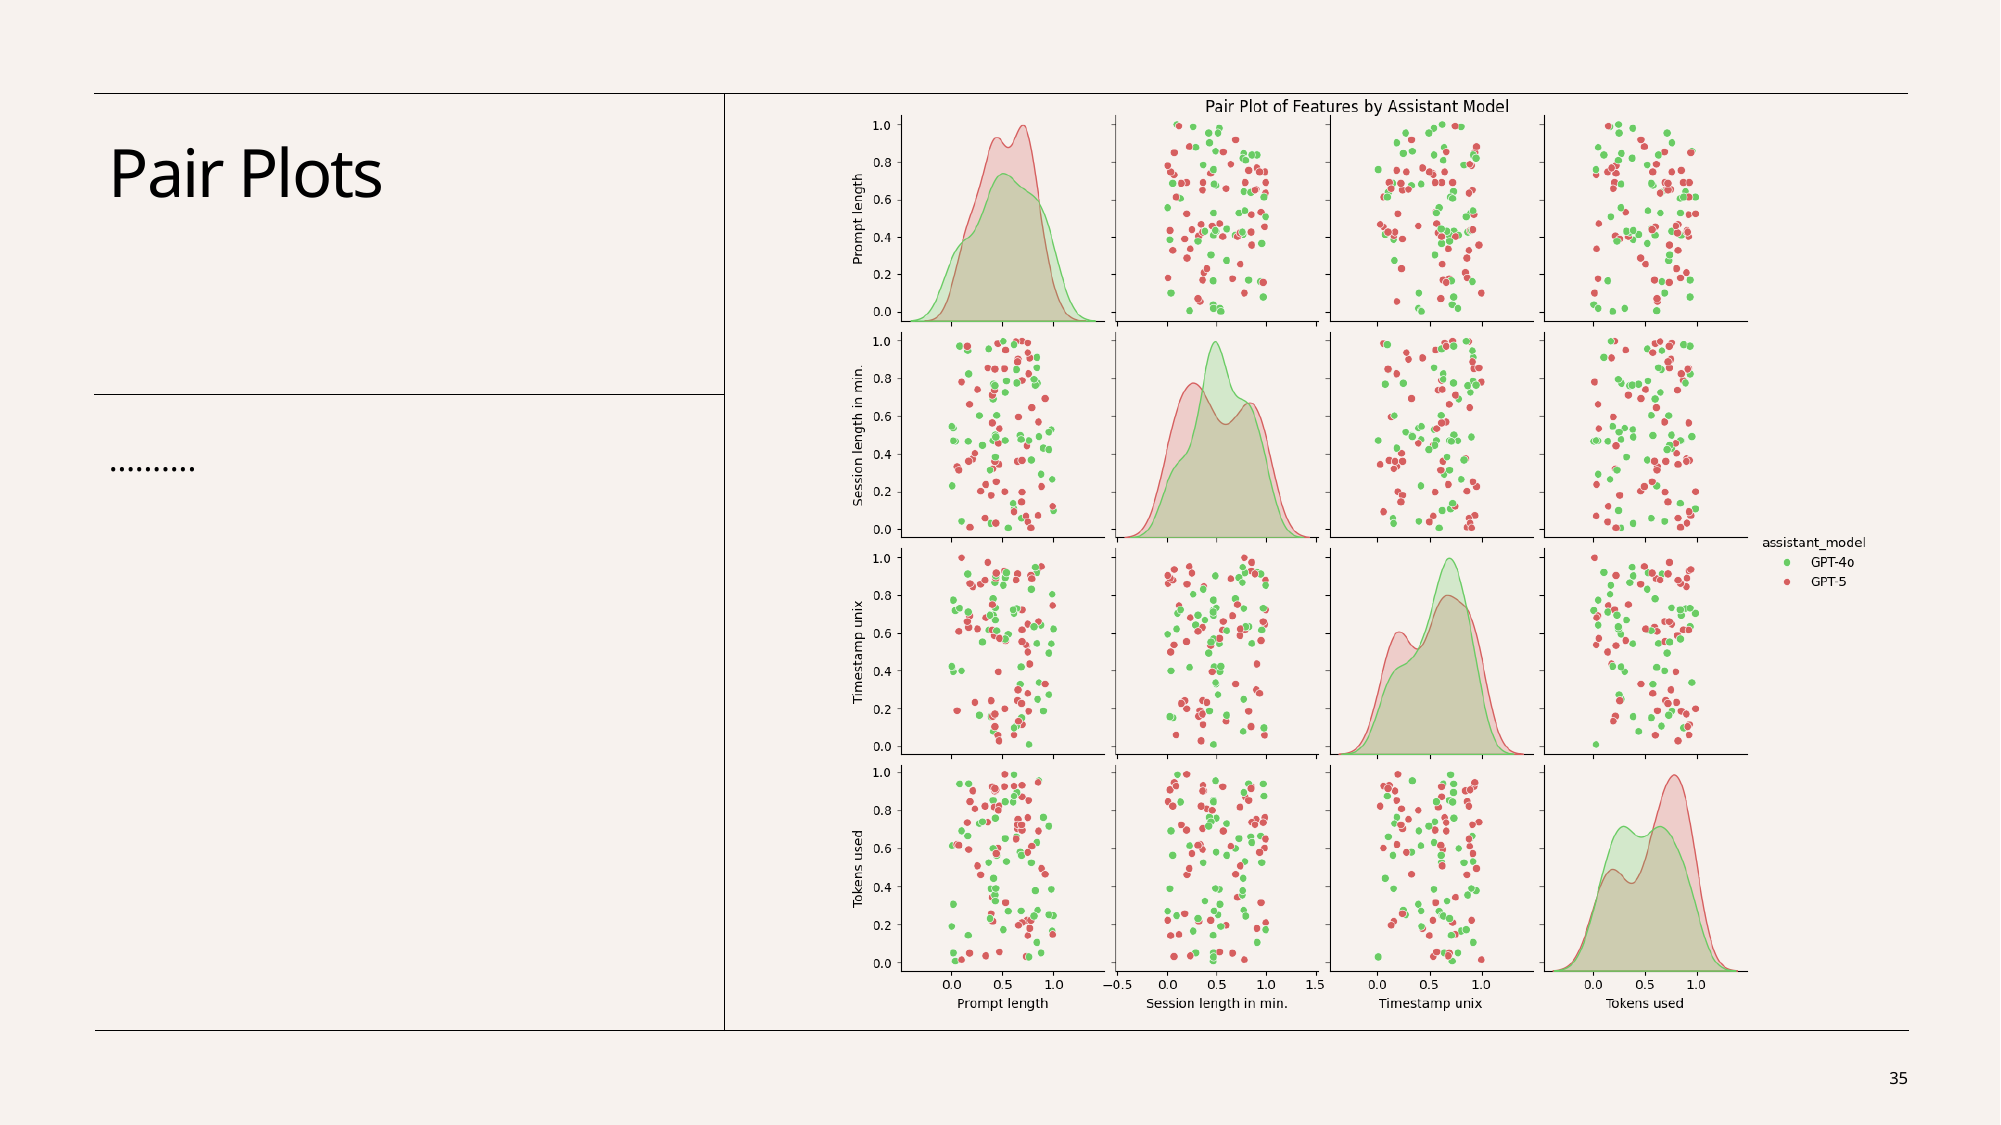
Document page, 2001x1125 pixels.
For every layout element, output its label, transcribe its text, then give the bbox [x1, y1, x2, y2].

slide_number 35 [1808, 1049, 1924, 1110]
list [836, 99, 1877, 1026]
list ………. [93, 423, 665, 984]
title Pair Plots [93, 132, 665, 364]
